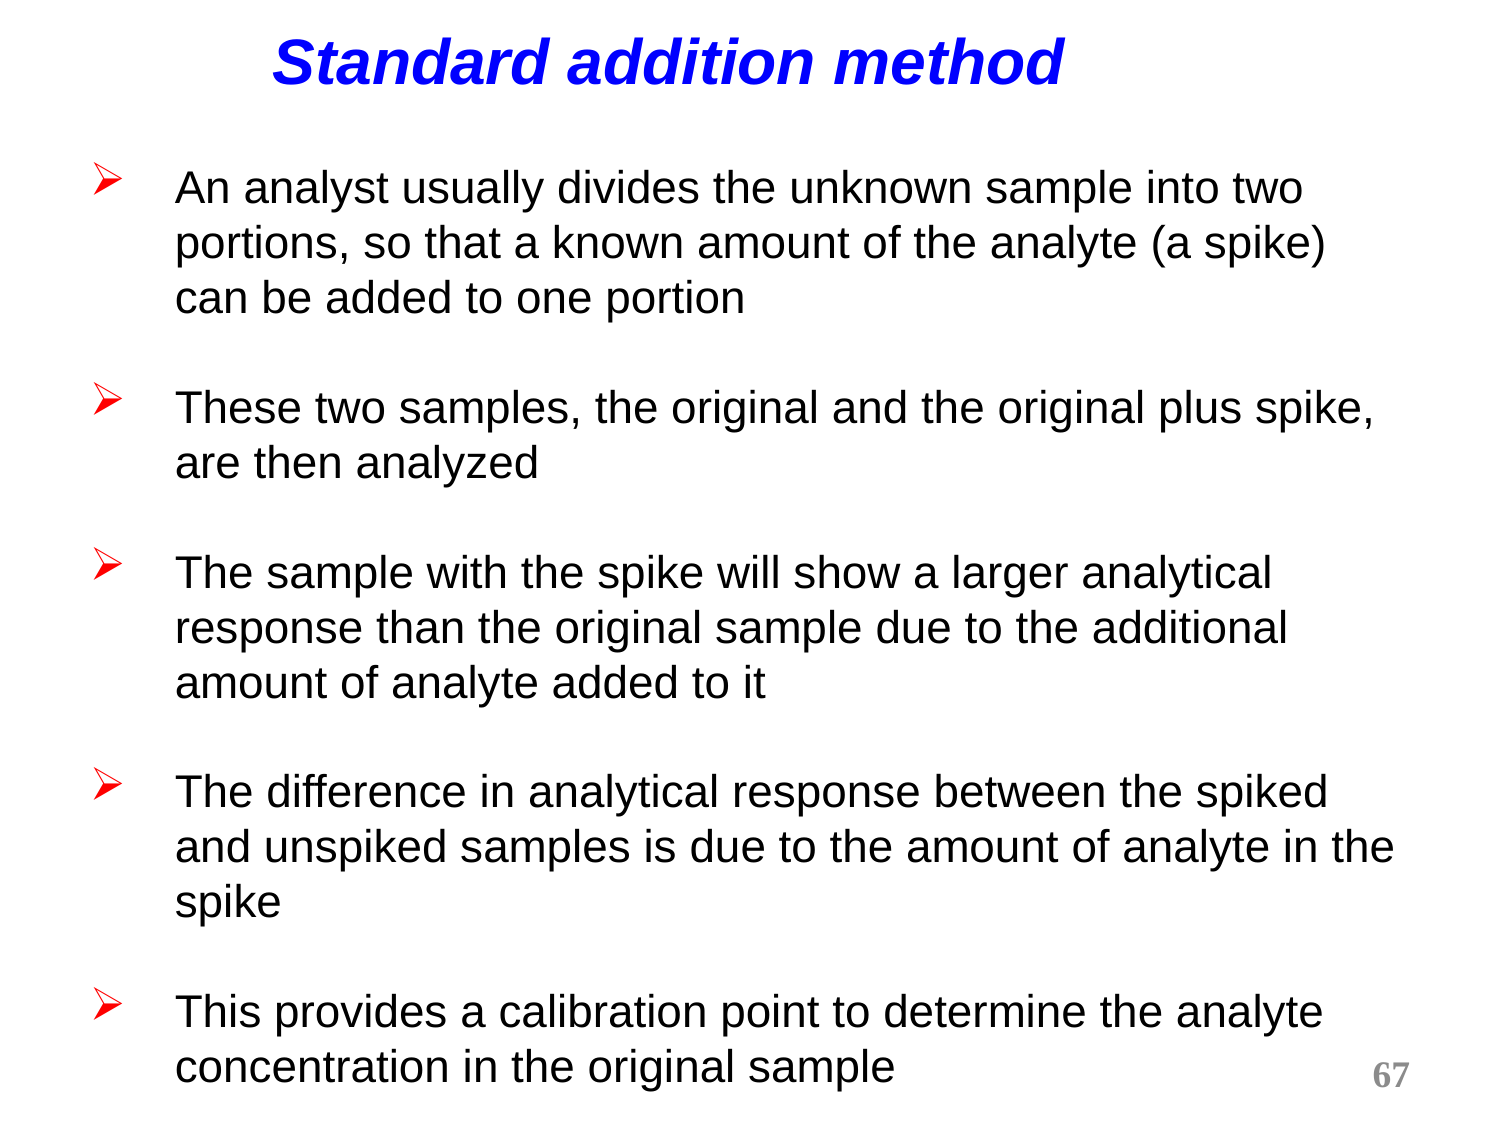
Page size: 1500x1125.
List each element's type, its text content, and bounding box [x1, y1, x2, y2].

text_box An analyst usually divides the unknown sample into two portions, so that a known amount of the analyte (a spike) can be added to one portion These two samples, the original and the original plus spike, are then analyzed The sample with the spike will show a larger analytical response than the original sample due to the additional amount of analyte added to it The difference in analytical response between the spiked and unspiked samples is due to the amount of analyte in the spike This provides a calibration point to determine the analyte concentration in the original sample [74, 149, 1425, 1100]
title Standard addition method [75, 12, 1263, 105]
slide_number 67 [1074, 1042, 1425, 1103]
